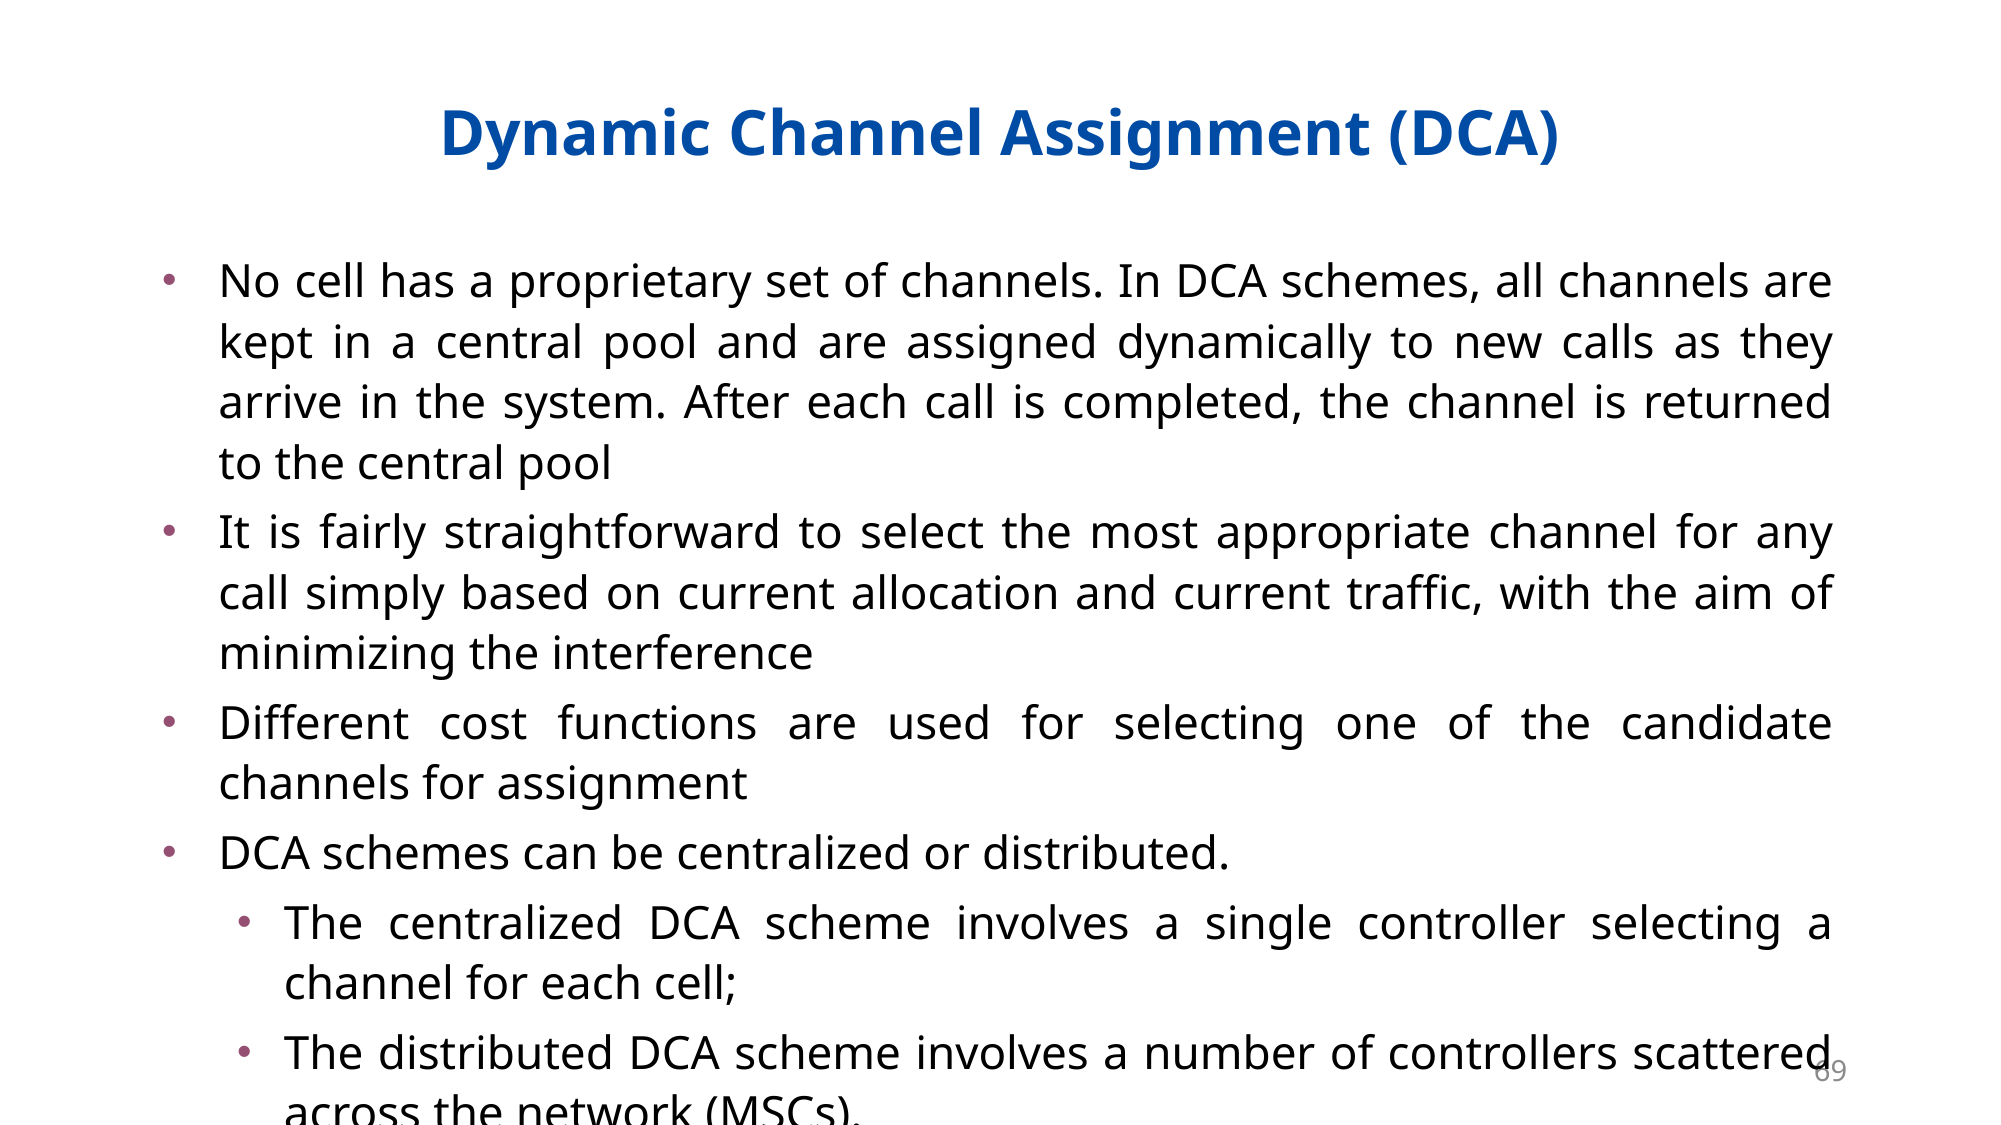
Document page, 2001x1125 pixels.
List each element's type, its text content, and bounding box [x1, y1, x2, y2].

text_box Dynamic Channel Assignment (DCA) [418, 92, 1582, 183]
slide_number 69 [1834, 1042, 1863, 1103]
text_box No cell has a proprietary set of channels. In DCA schemes, all channels are kept in a central pool and are assigned dynamically to new calls as they arrive in the system. After each call is completed, the channel is returned to the central pool It is fairly straightforward to select the most appropriate channel for any call simply based on current allocation and current traffic, with the aim of minimizing the interference Different cost functions are used for selecting one of the candidate channels for assignment DCA schemes can be centralized or distributed. The centralized DCA scheme involves a single controller selecting a channel for each cell; The distributed DCA scheme involves a number of controllers scattered across the network (MSCs). [161, 246, 1834, 1103]
